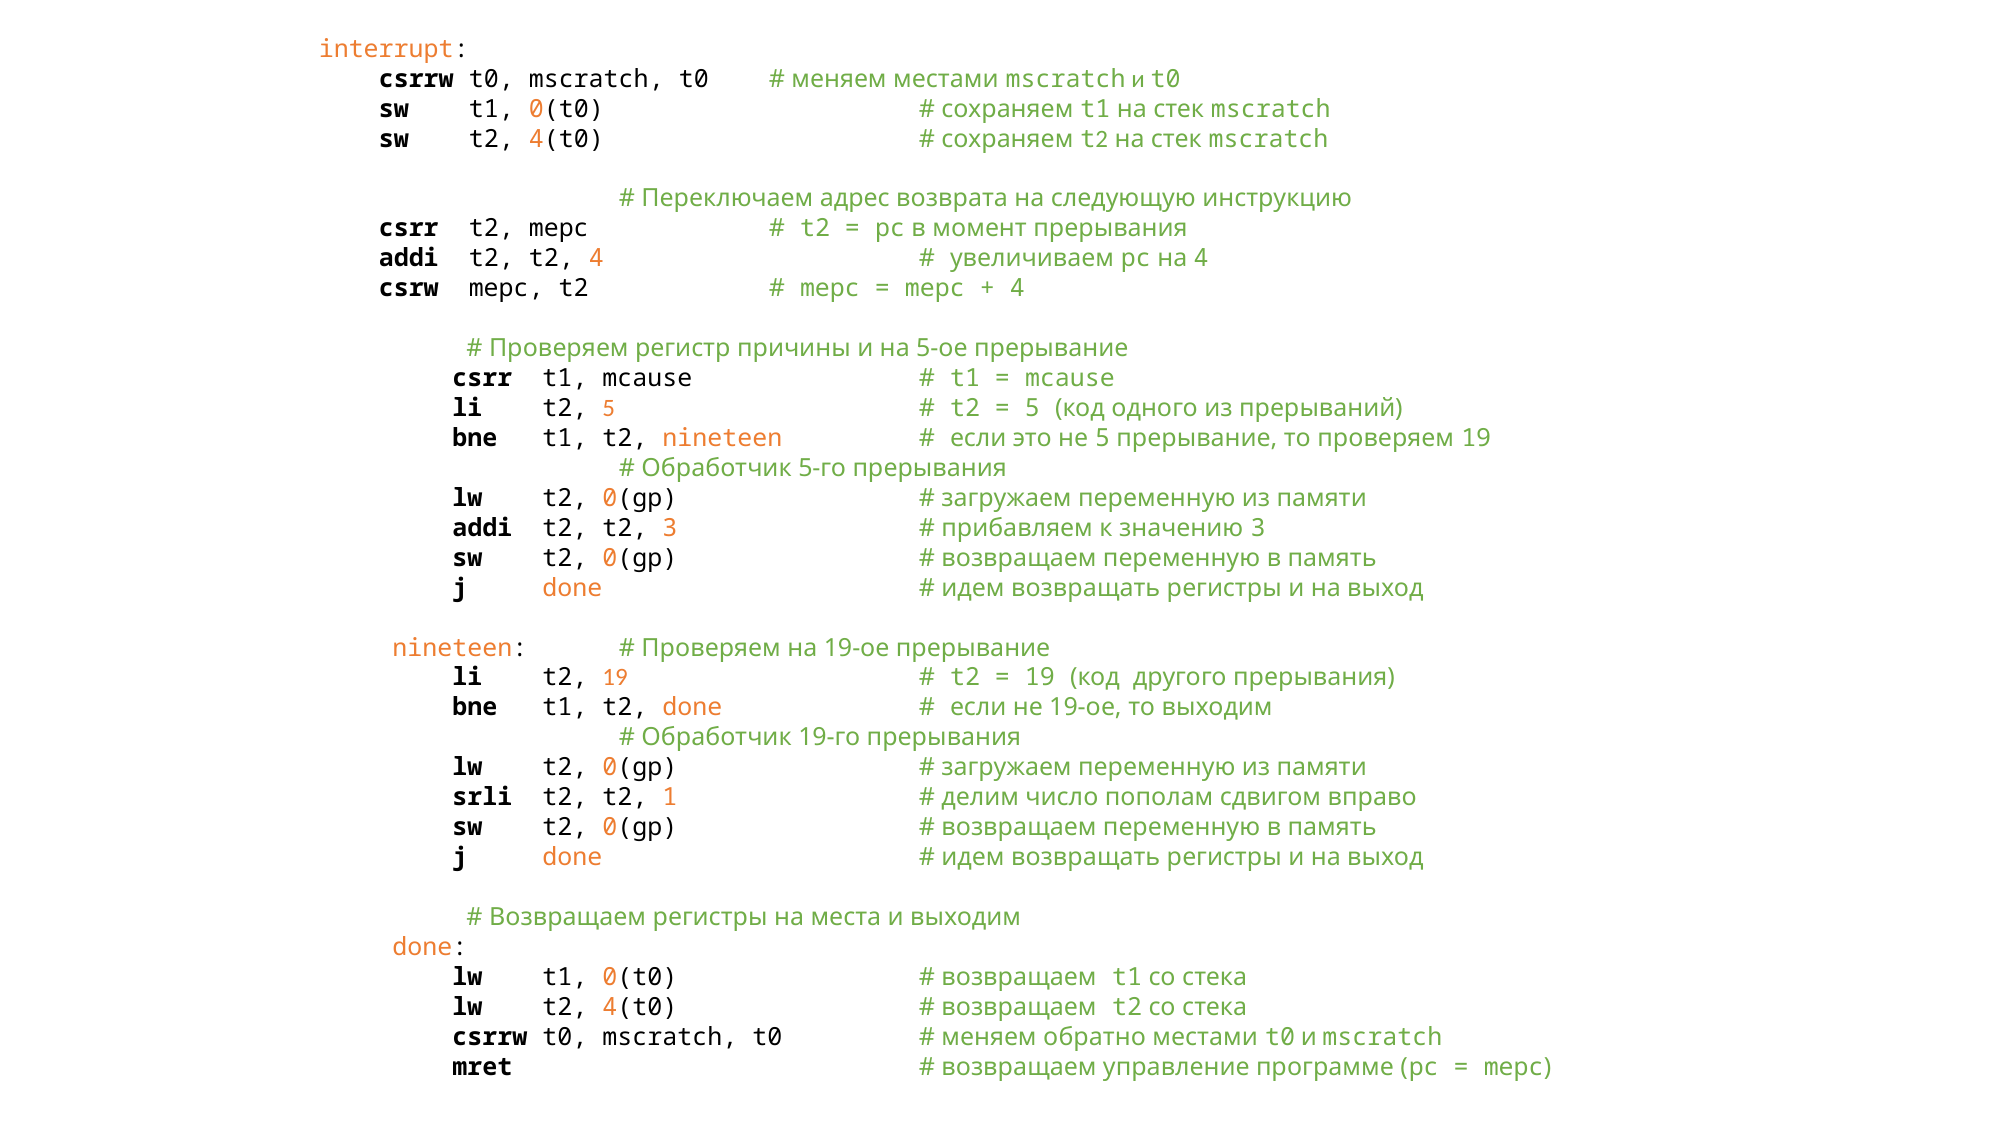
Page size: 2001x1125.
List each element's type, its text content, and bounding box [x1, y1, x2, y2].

text_box interrupt: csrrw t0, mscratch, t0 # меняем местами mscratch и t0 sw t1, 0(t0) # сохраняем t1 на стек mscratch sw t2, 4(t0) # сохраняем t2 на стек mscratch # Переключаем адрес возврата на следующую инструкцию csrr t2, mepc # t2 = pc в момент прерывания addi t2, t2, 4 # увеличиваем pc на 4 csrw mepc, t2 # mepc = mepc + 4 # Проверяем регистр причины и на 5-ое прерывание csrr t1, mcause # t1 = mcause li t2, 5 # t2 = 5 (код одного из прерываний) bne t1, t2, nineteen # если это не 5 прерывание, то проверяем 19 # Обработчик 5-го прерывания lw t2, 0(gp) # загружаем переменную из памяти addi t2, t2, 3 # прибавляем к значению 3 sw t2, 0(gp) # возвращаем переменную в память j done # идем возвращать регистры и на выход nineteen: # Проверяем на 19-ое прерывание li t2, 19 # t2 = 19 (код другого прерывания) bne t1, t2, done # если не 19-ое, то выходим # Обработчик 19-го прерывания lw t2, 0(gp) # загружаем переменную из памяти srli t2, t2, 1 # делим число пополам сдвигом вправо sw t2, 0(gp) # возвращаем переменную в память j done # идем возвращать регистры и на выход # Возвращаем регистры на места и выходим done: lw t1, 0(t0) # возвращаем t1 со стека lw t2, 4(t0) # возвращаем t2 со стека csrrw t0, mscratch, t0 # меняем обратно местами t0 и mscratch mret # возвращаем управление программе (pc = mepc) [304, 24, 1948, 1088]
